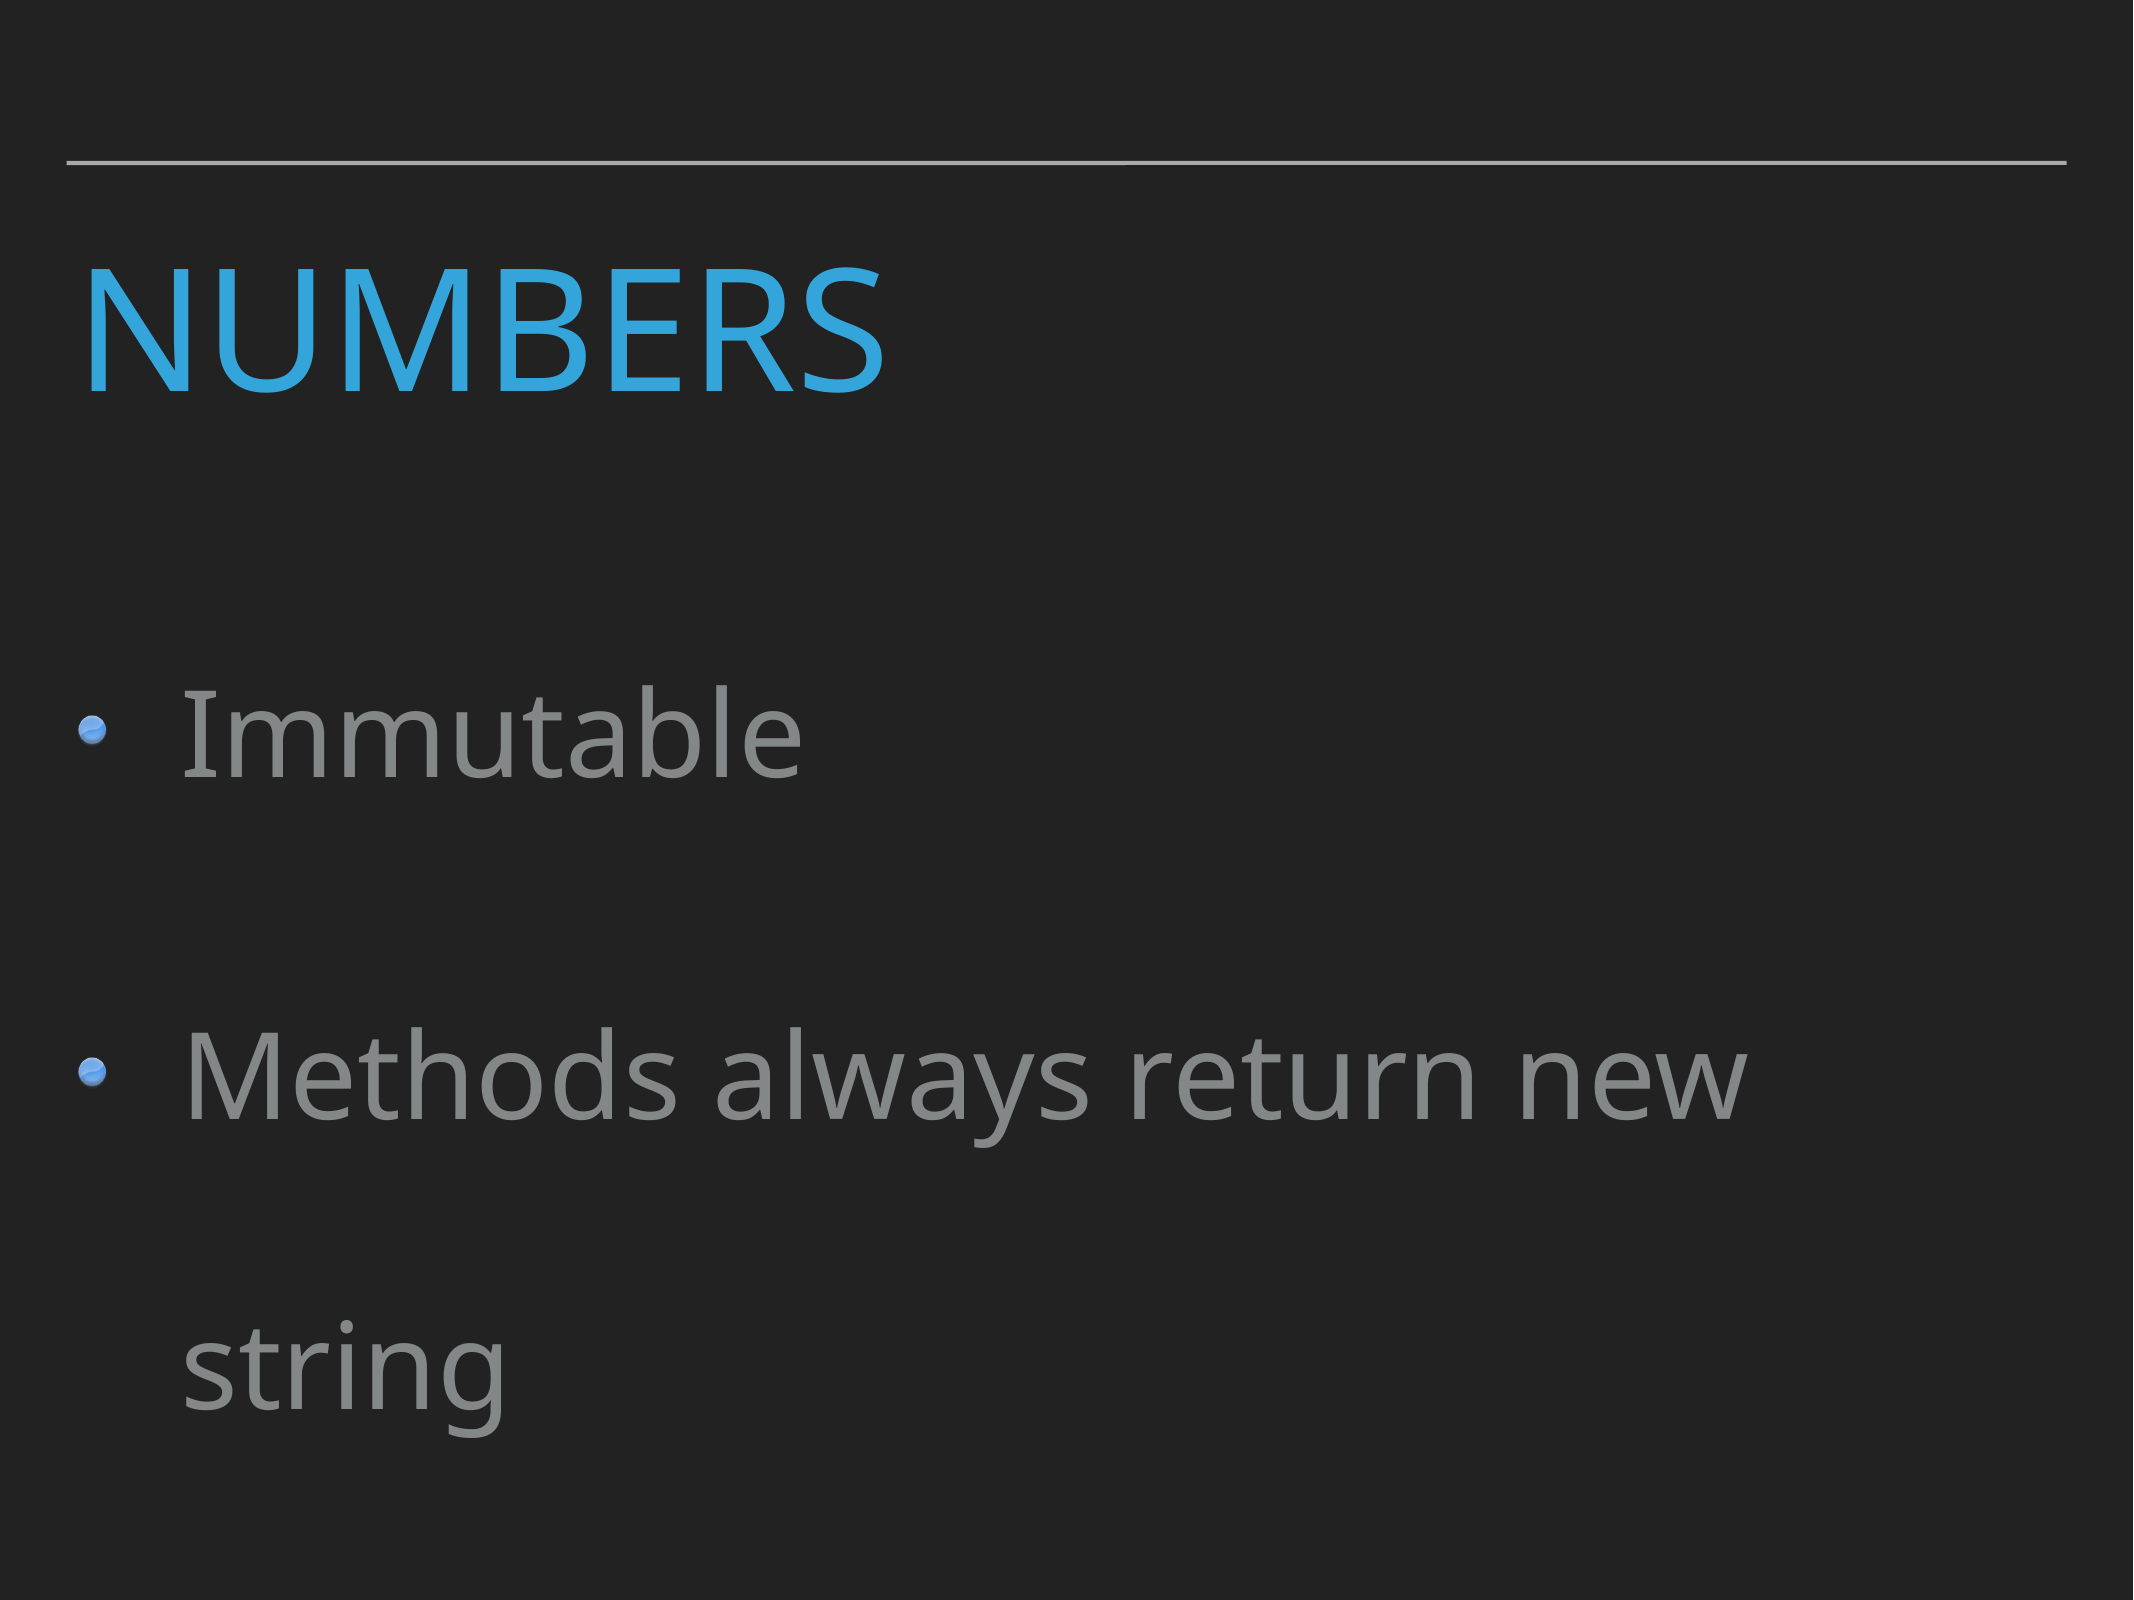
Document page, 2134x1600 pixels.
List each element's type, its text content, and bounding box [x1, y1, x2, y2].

picture [75, 712, 109, 747]
title Numbers [66, 251, 2068, 445]
list Immutable Methods always return new string [66, 648, 2068, 1065]
picture [75, 1054, 109, 1089]
